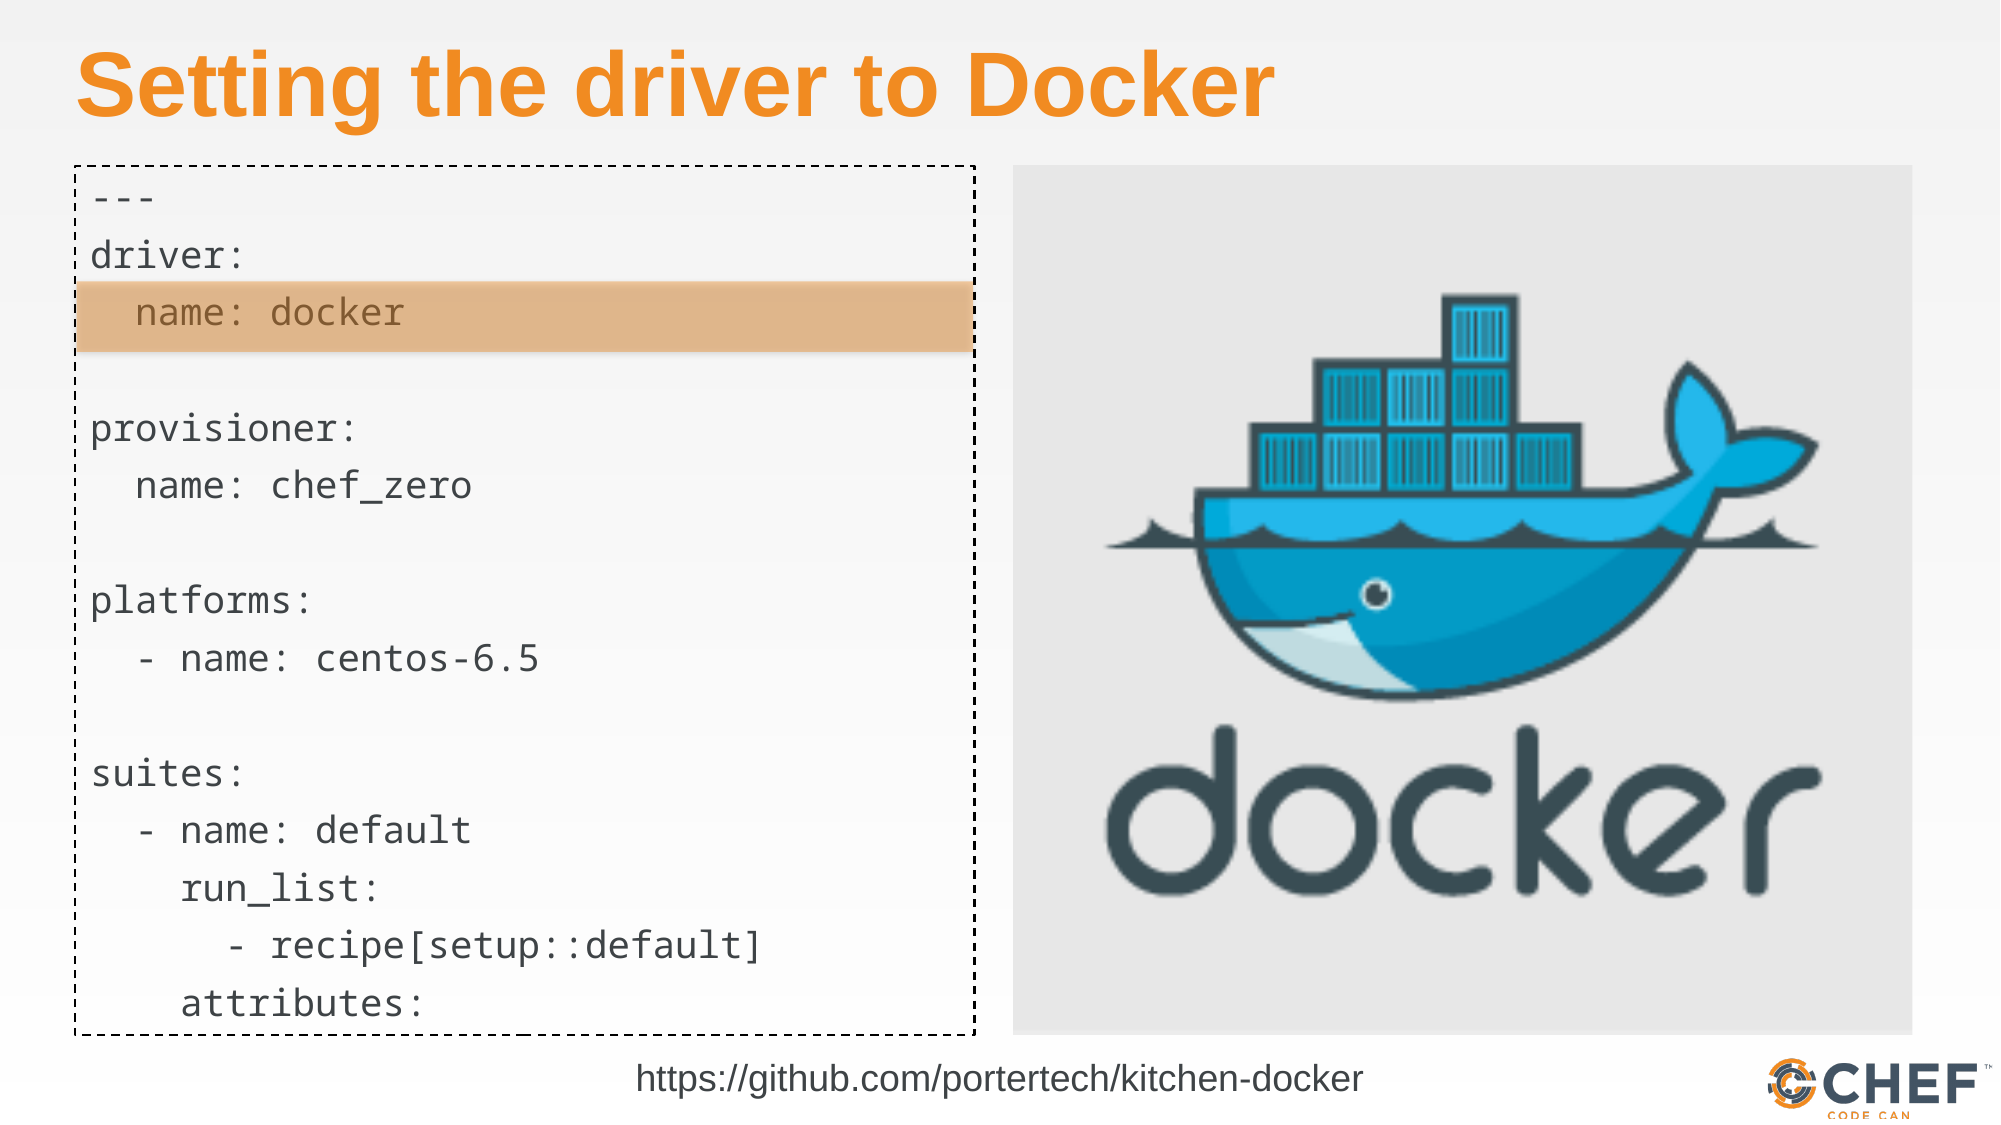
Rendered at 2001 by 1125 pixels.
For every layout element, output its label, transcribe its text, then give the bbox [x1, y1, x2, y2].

text_box https://github.com/portertech/kitchen-docker [437, 1039, 1563, 1125]
list --- driver: name: docker provisioner: name: chef_zero platforms: - name: centos-6.5 suites: - name: default run_list: - recipe[setup::default] attributes: [74, 165, 976, 282]
list --- driver: name: docker provisioner: name: chef_zero platforms: - name: centos-6.5 suites: - name: default run_list: - recipe[setup::default] attributes: [74, 359, 976, 1036]
title Setting the driver to Docker [75, 37, 1913, 140]
text_box [76, 281, 974, 353]
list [1012, 165, 1913, 1035]
